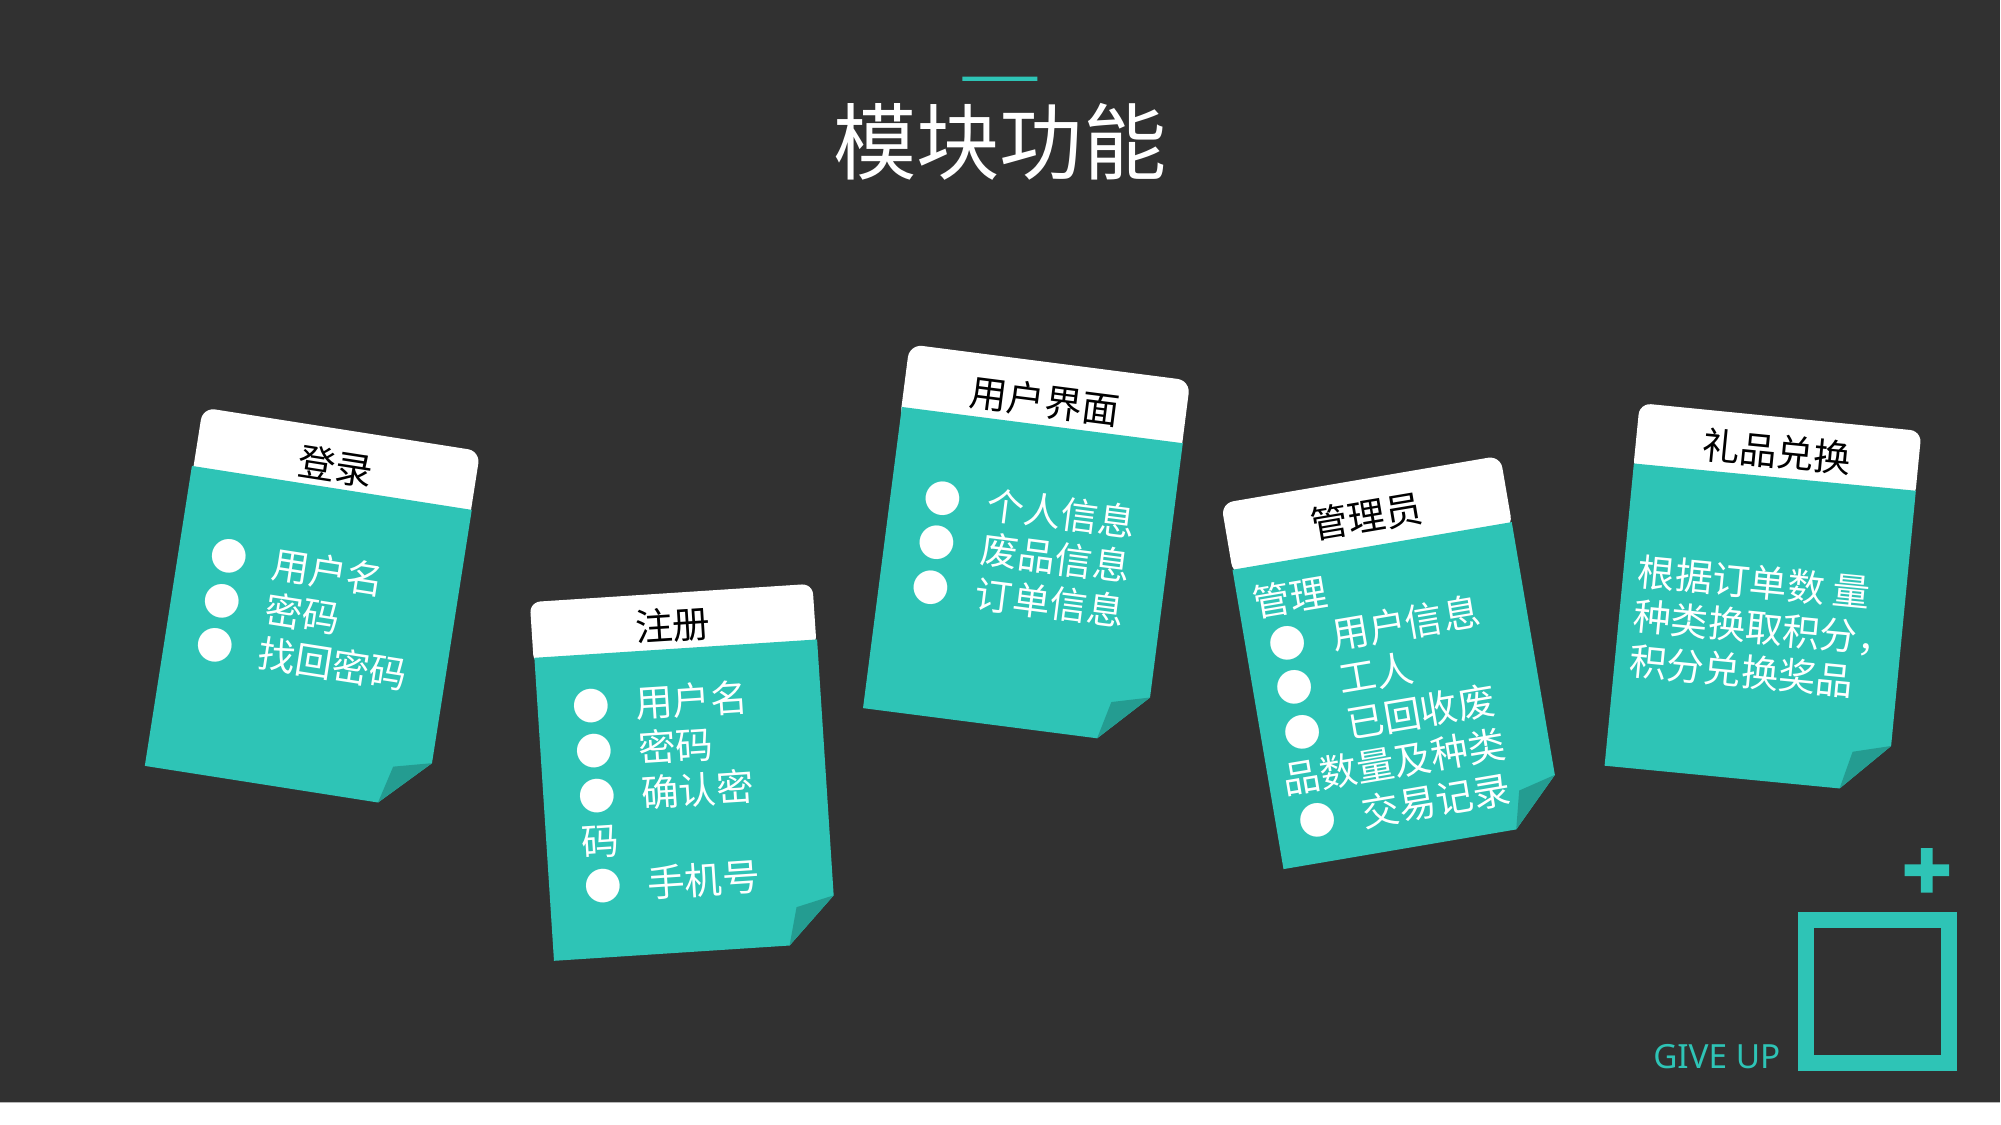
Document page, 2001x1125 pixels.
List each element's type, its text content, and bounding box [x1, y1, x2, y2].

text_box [541, 592, 826, 953]
text_box [961, 76, 1038, 82]
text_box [171, 427, 455, 791]
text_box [1250, 476, 1534, 848]
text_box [1621, 416, 1905, 781]
text_box 模块功能 [818, 82, 1182, 198]
text_box [1903, 847, 1950, 894]
text_box [0, 0, 2000, 1103]
text_box GIVE UP [1638, 1027, 1796, 1083]
text_box [1805, 919, 1950, 1064]
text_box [884, 360, 1169, 728]
